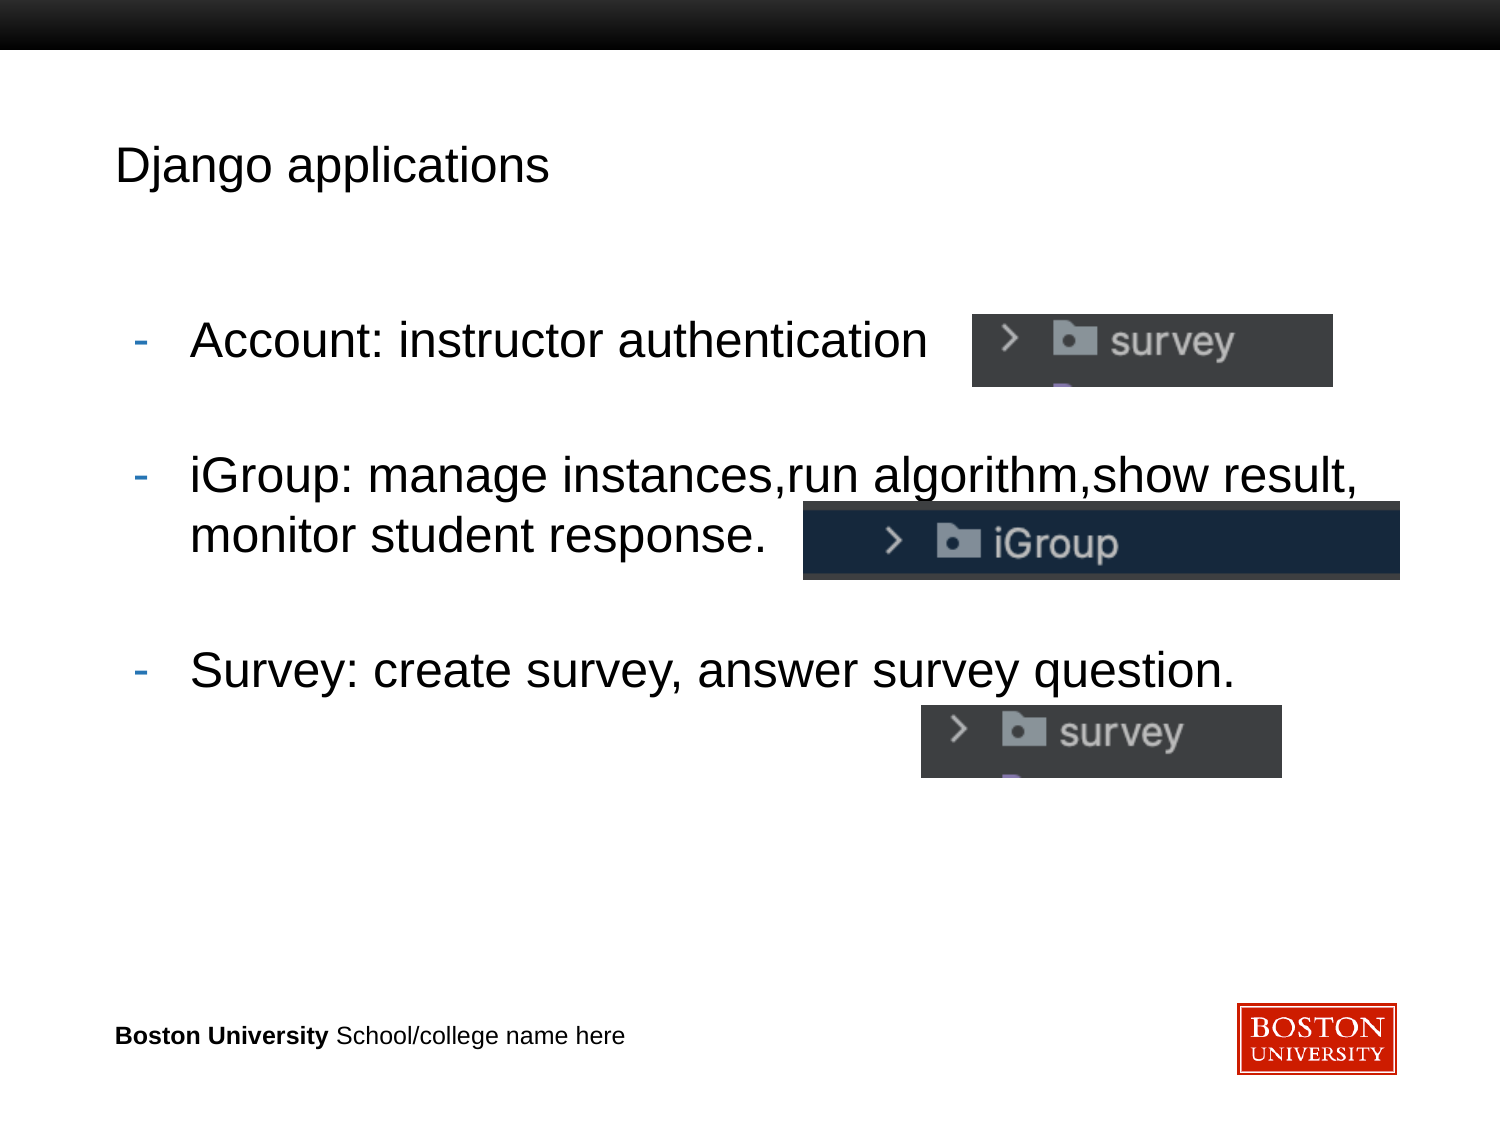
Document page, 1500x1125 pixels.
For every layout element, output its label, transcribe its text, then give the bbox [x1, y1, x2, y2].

picture [1237, 1003, 1397, 1075]
picture [802, 501, 1401, 581]
picture [972, 314, 1333, 387]
title Django applications [99, 125, 1400, 238]
list Account: instructor authentication iGroup: manage instances,run algorithm,show result, monitor student response. Survey: create survey, answer survey question. [99, 299, 1400, 938]
picture [921, 705, 1282, 779]
